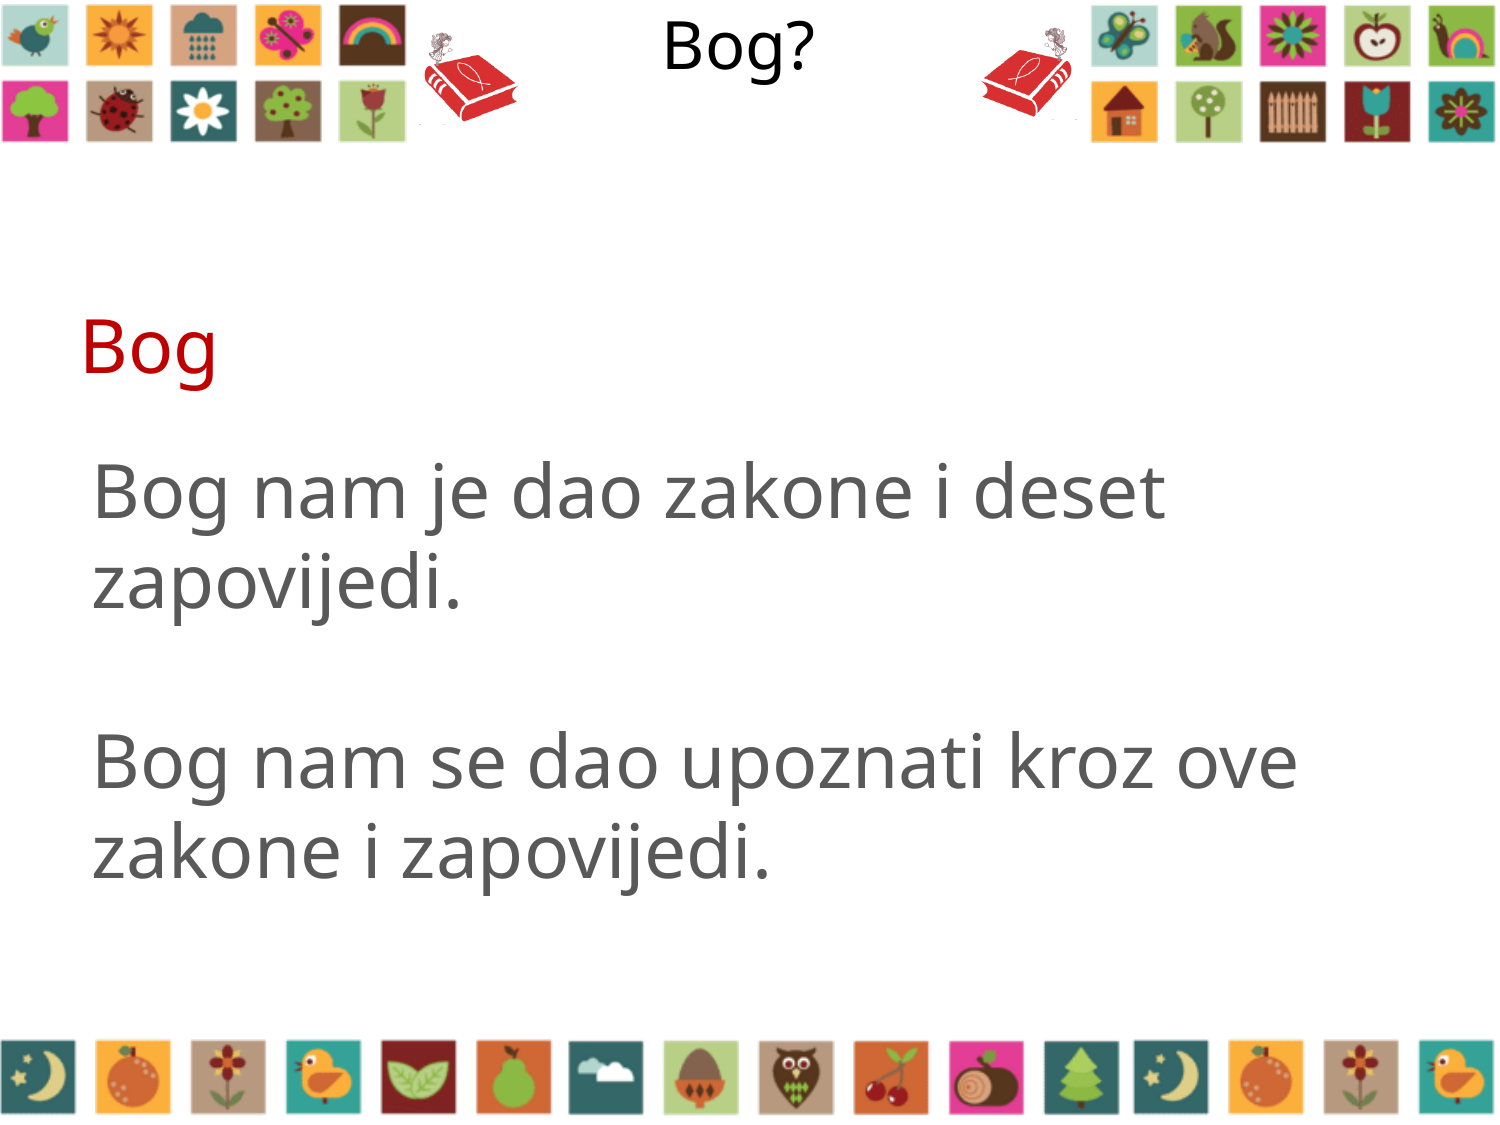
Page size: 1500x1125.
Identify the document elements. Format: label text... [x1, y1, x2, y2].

picture [950, 3, 1500, 150]
picture [0, 3, 550, 150]
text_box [0, 1028, 1500, 1118]
text_box Bog [64, 290, 1412, 396]
text_box Bog? [414, 0, 1080, 91]
text_box Bog nam je dao zakone i deset zapovijedi. Bog nam se dao upoznati kroz ove zakone i zapovijedi. [76, 436, 1424, 902]
